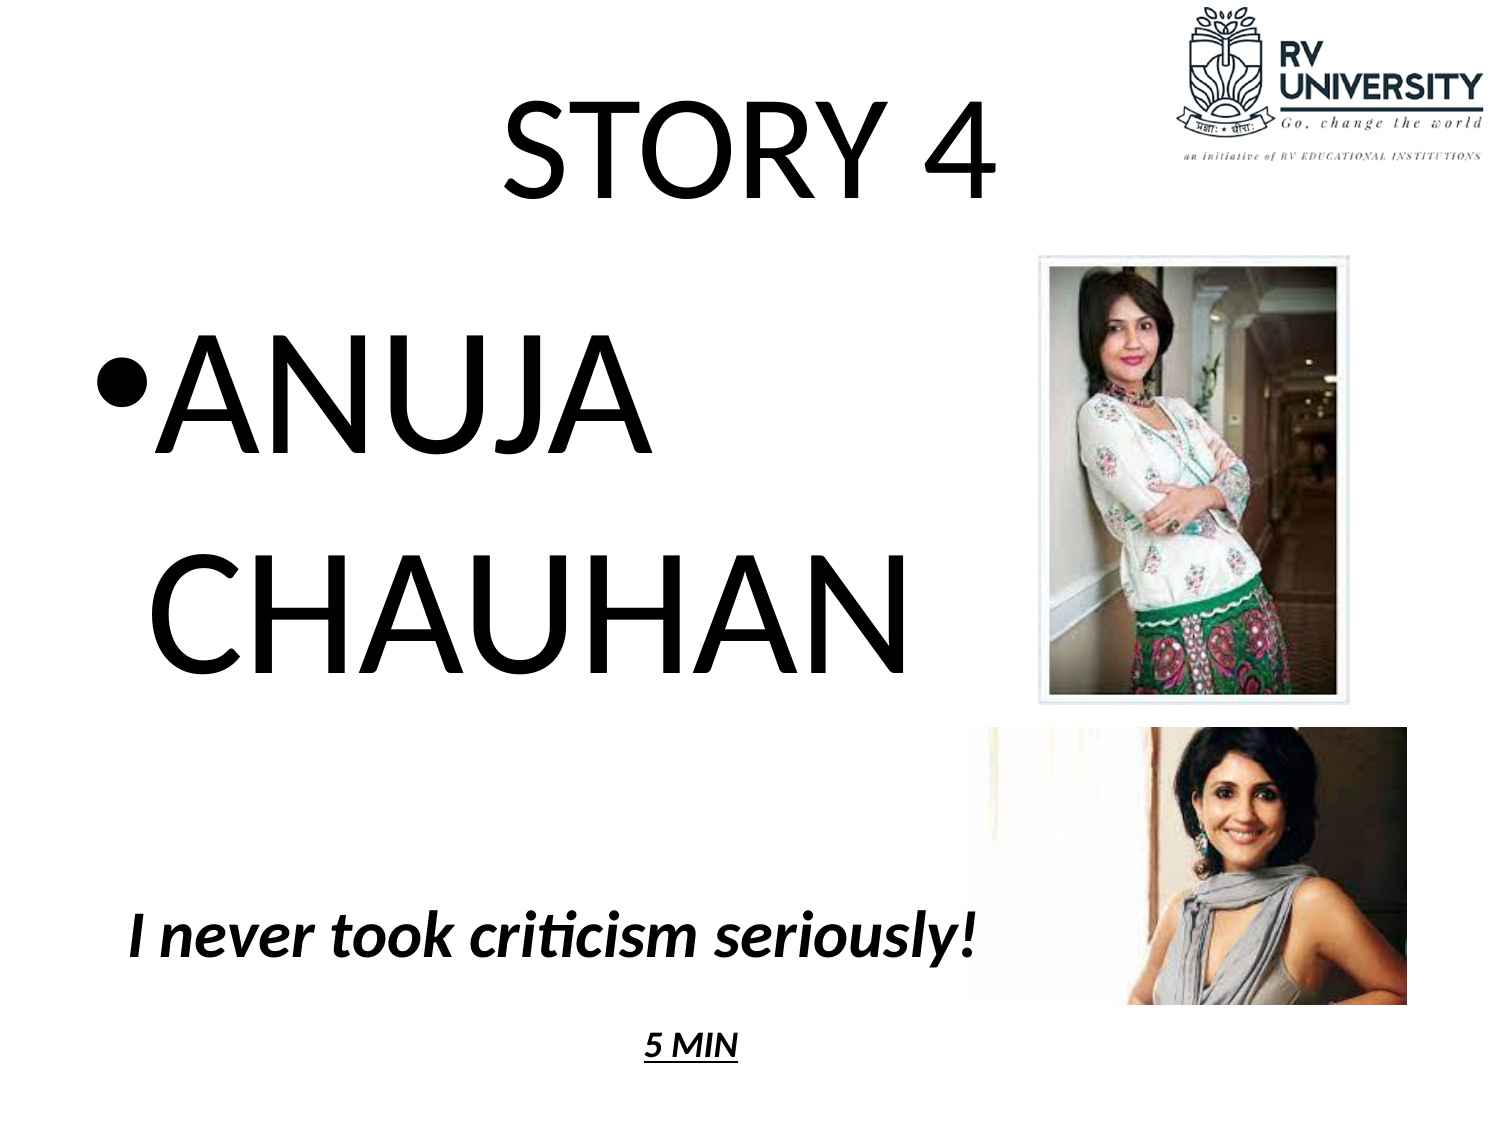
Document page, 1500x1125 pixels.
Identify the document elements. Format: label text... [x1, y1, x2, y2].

picture [962, 727, 1407, 1005]
text_box 5 MIN [454, 1012, 928, 1073]
title STORY 4 [75, 45, 1425, 233]
list ANUJA CHAUHAN [75, 262, 1425, 1005]
picture [1038, 255, 1350, 705]
picture [1175, 7, 1484, 161]
text_box I never took criticism seriously! [112, 883, 957, 978]
